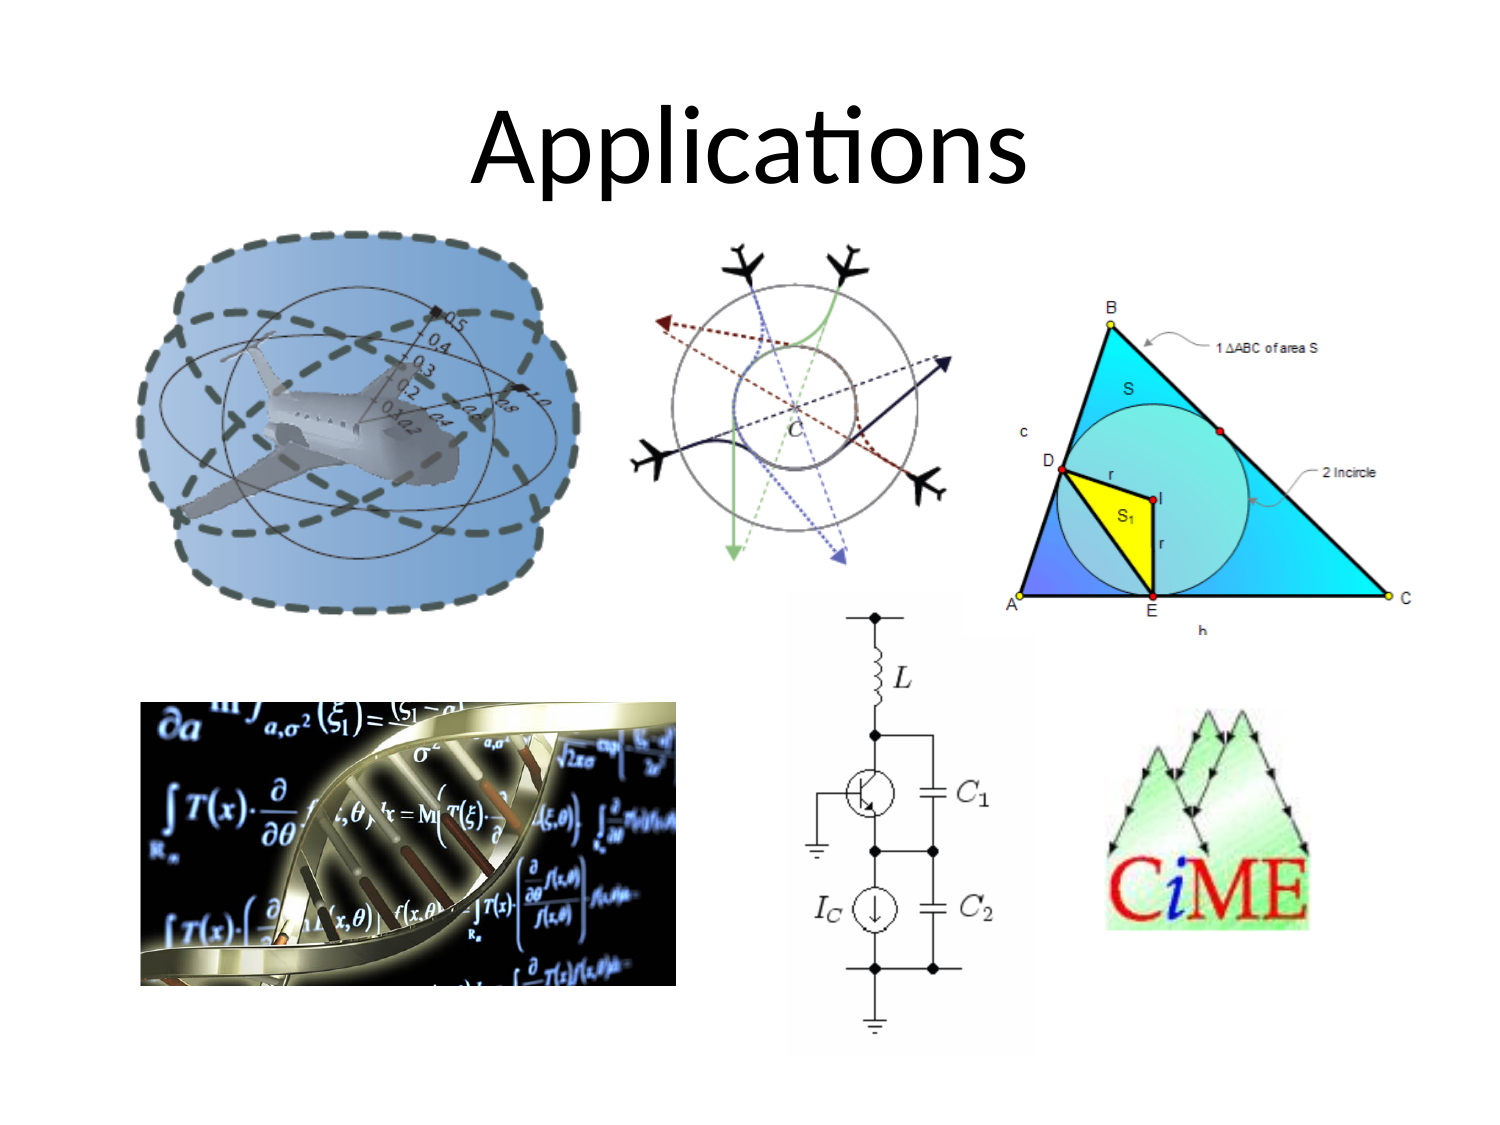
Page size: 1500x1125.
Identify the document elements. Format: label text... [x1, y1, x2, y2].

picture [137, 699, 678, 988]
picture [74, 216, 1444, 1056]
title Applications [75, 45, 1425, 233]
